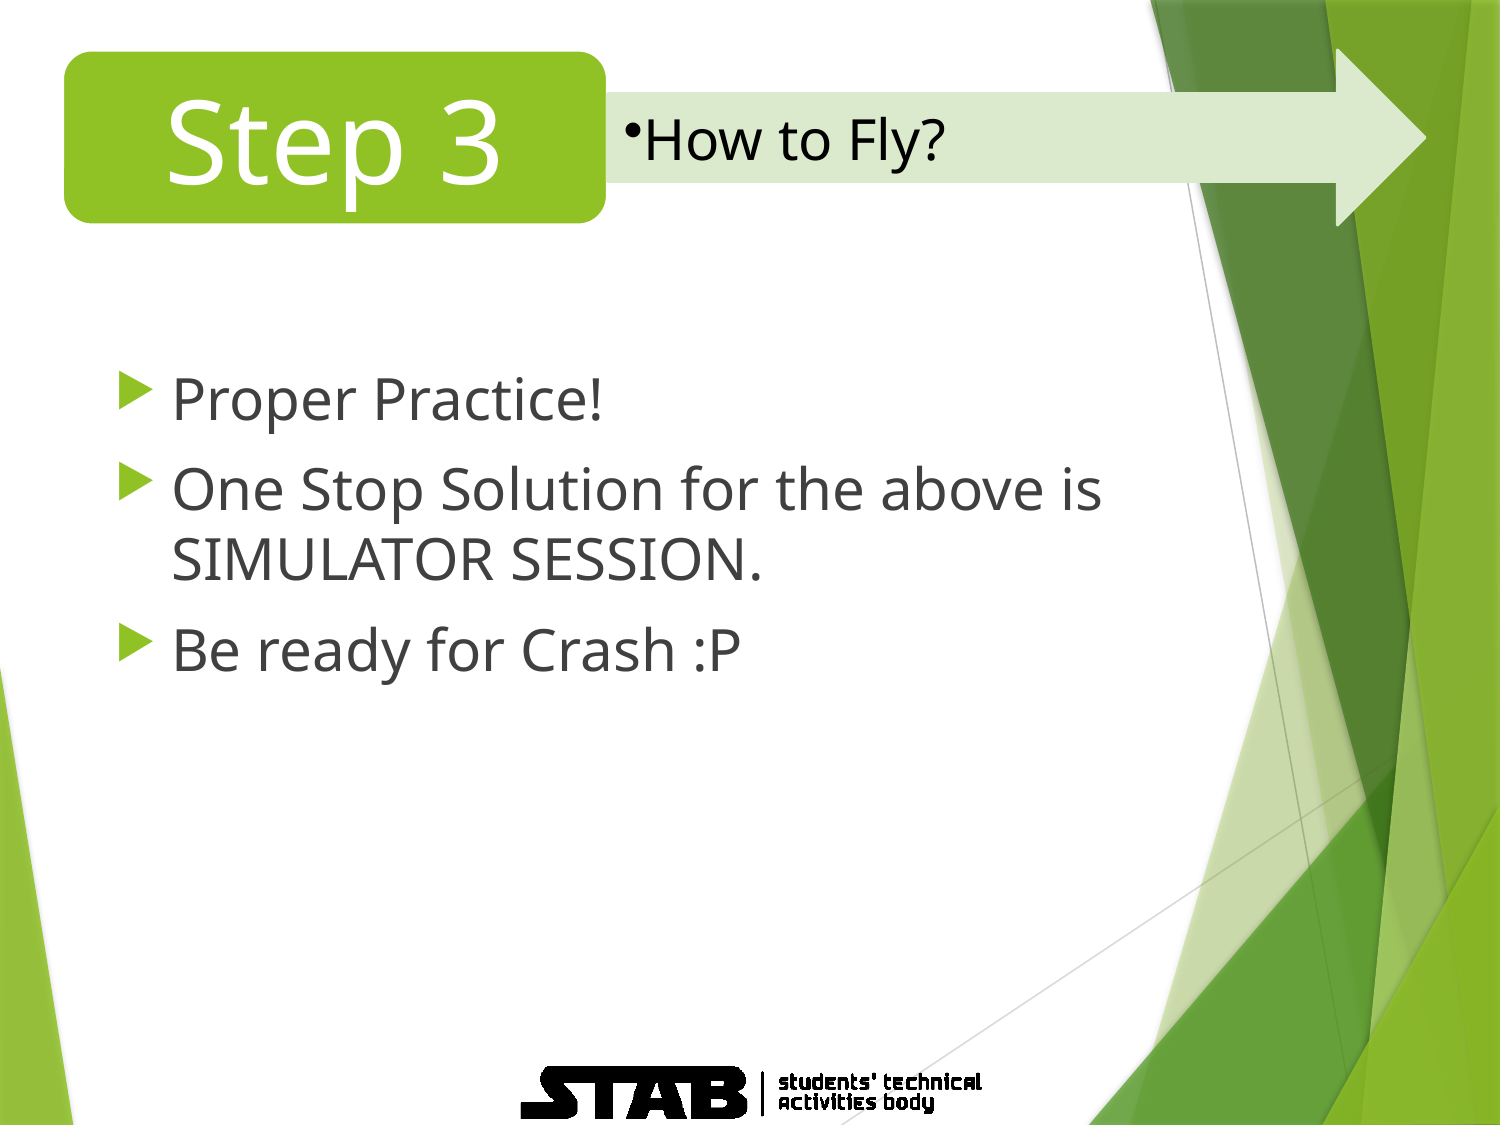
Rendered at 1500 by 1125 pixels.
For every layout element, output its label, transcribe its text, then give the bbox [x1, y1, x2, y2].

list Proper Practice! One Stop Solution for the above is SIMULATOR SESSION. Be ready for Crash :P [99, 354, 1142, 992]
picture [511, 1055, 1001, 1125]
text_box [61, 49, 1426, 226]
